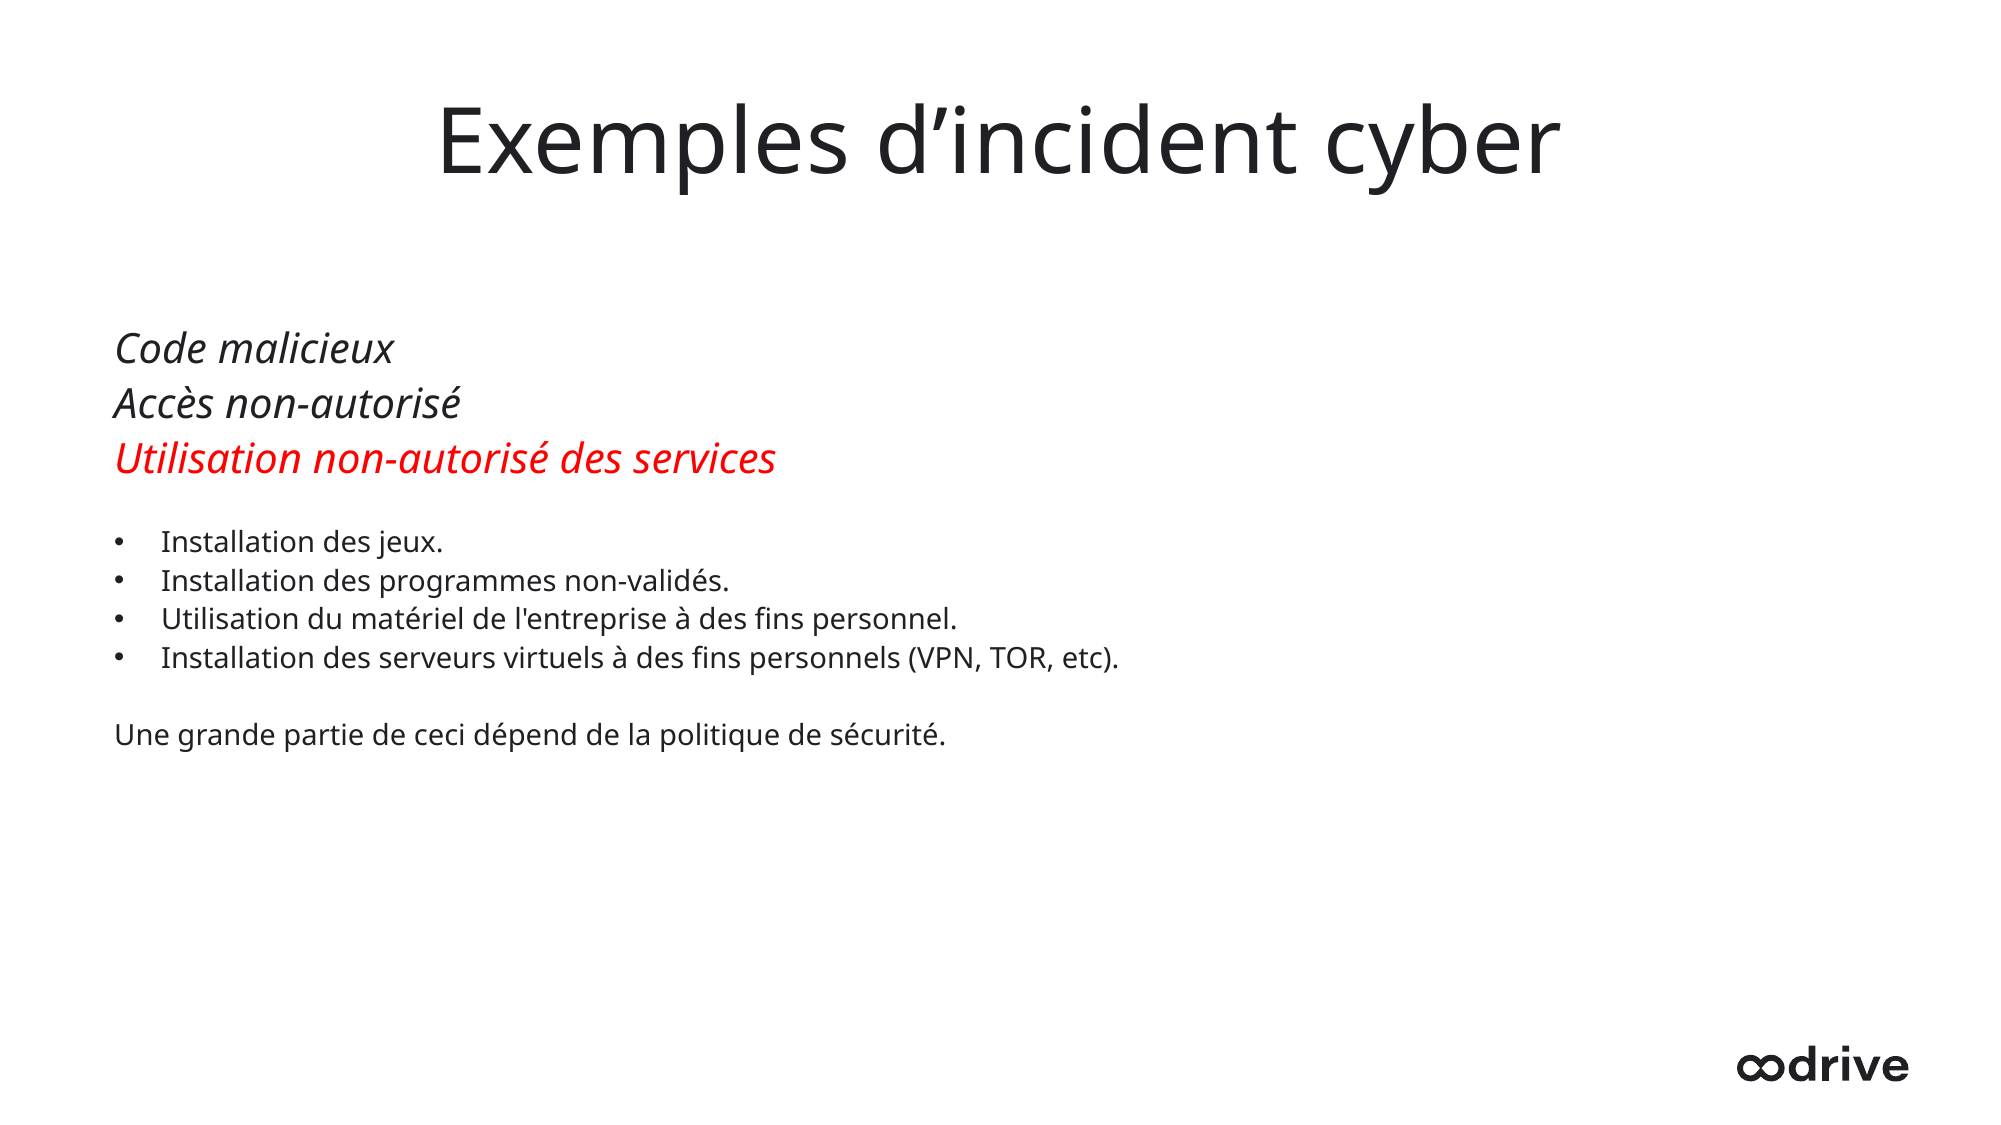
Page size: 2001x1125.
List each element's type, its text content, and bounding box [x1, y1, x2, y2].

text_box [110, 392, 1941, 1060]
text_box Code malicieux Accès non-autorisé Utilisation non-autorisé des services Installation des jeux. Installation des programmes non-validés. Utilisation du matériel de l'entreprise à des fins personnel. Installation des serveurs virtuels à des fins personnels (VPN, TOR, etc). Une grande partie de ceci dépend de la politique de sécurité. [114, 316, 1121, 752]
title Exemples d’incident cyber [118, 89, 1882, 196]
text_box [110, 260, 1746, 367]
